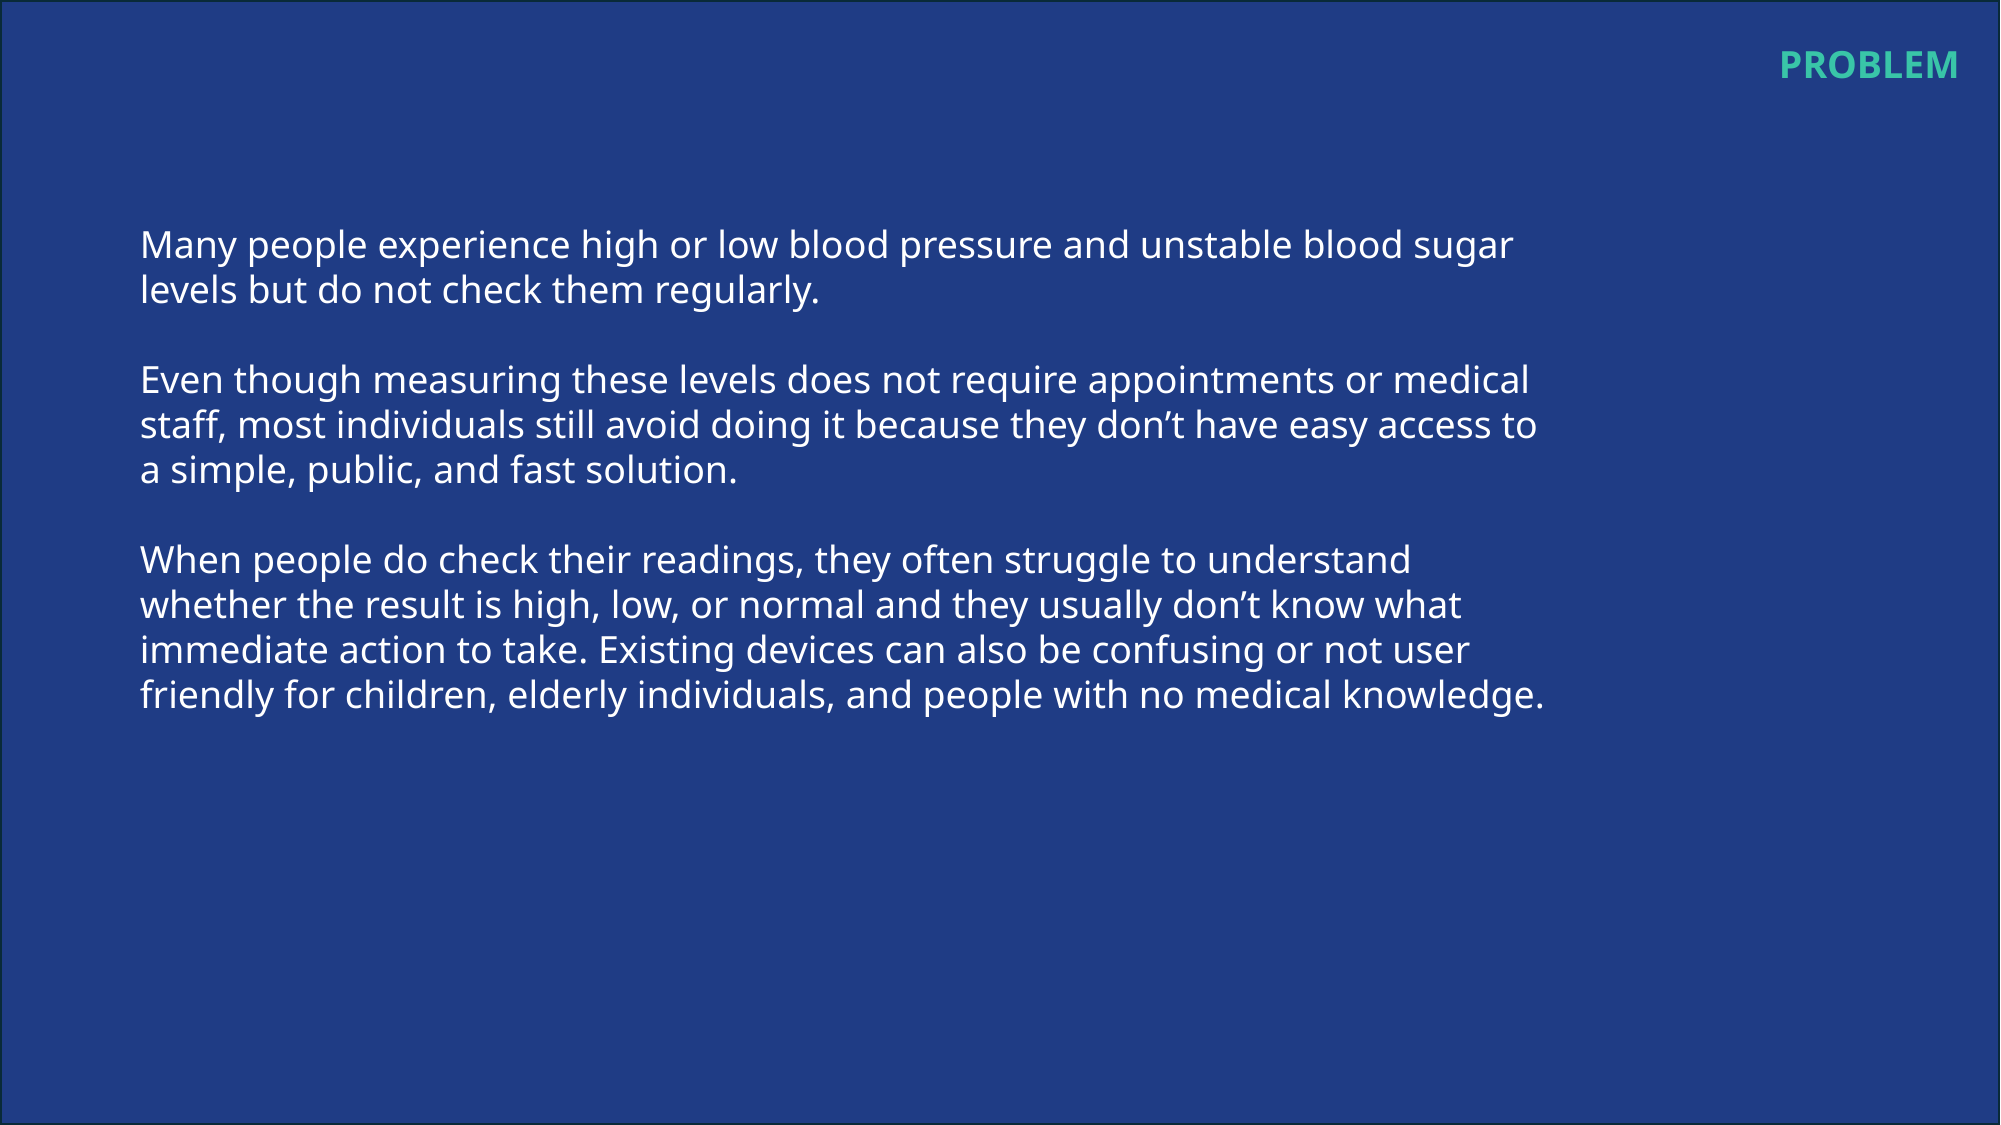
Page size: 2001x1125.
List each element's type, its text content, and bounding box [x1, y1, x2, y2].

text_box PROBLEM [1764, 33, 2000, 93]
text_box [0, 0, 2000, 1125]
text_box Many people experience high or low blood pressure and unstable blood sugar levels but do not check them regularly. Even though measuring these levels does not require appointments or medical staff, most individuals still avoid doing it because they don’t have easy access to a simple, public, and fast solution. When people do check their readings, they often struggle to understand whether the result is high, low, or normal and they usually don’t know what immediate action to take. Existing devices can also be confusing or not user friendly for children, elderly individuals, and people with no medical knowledge. [125, 213, 1581, 724]
